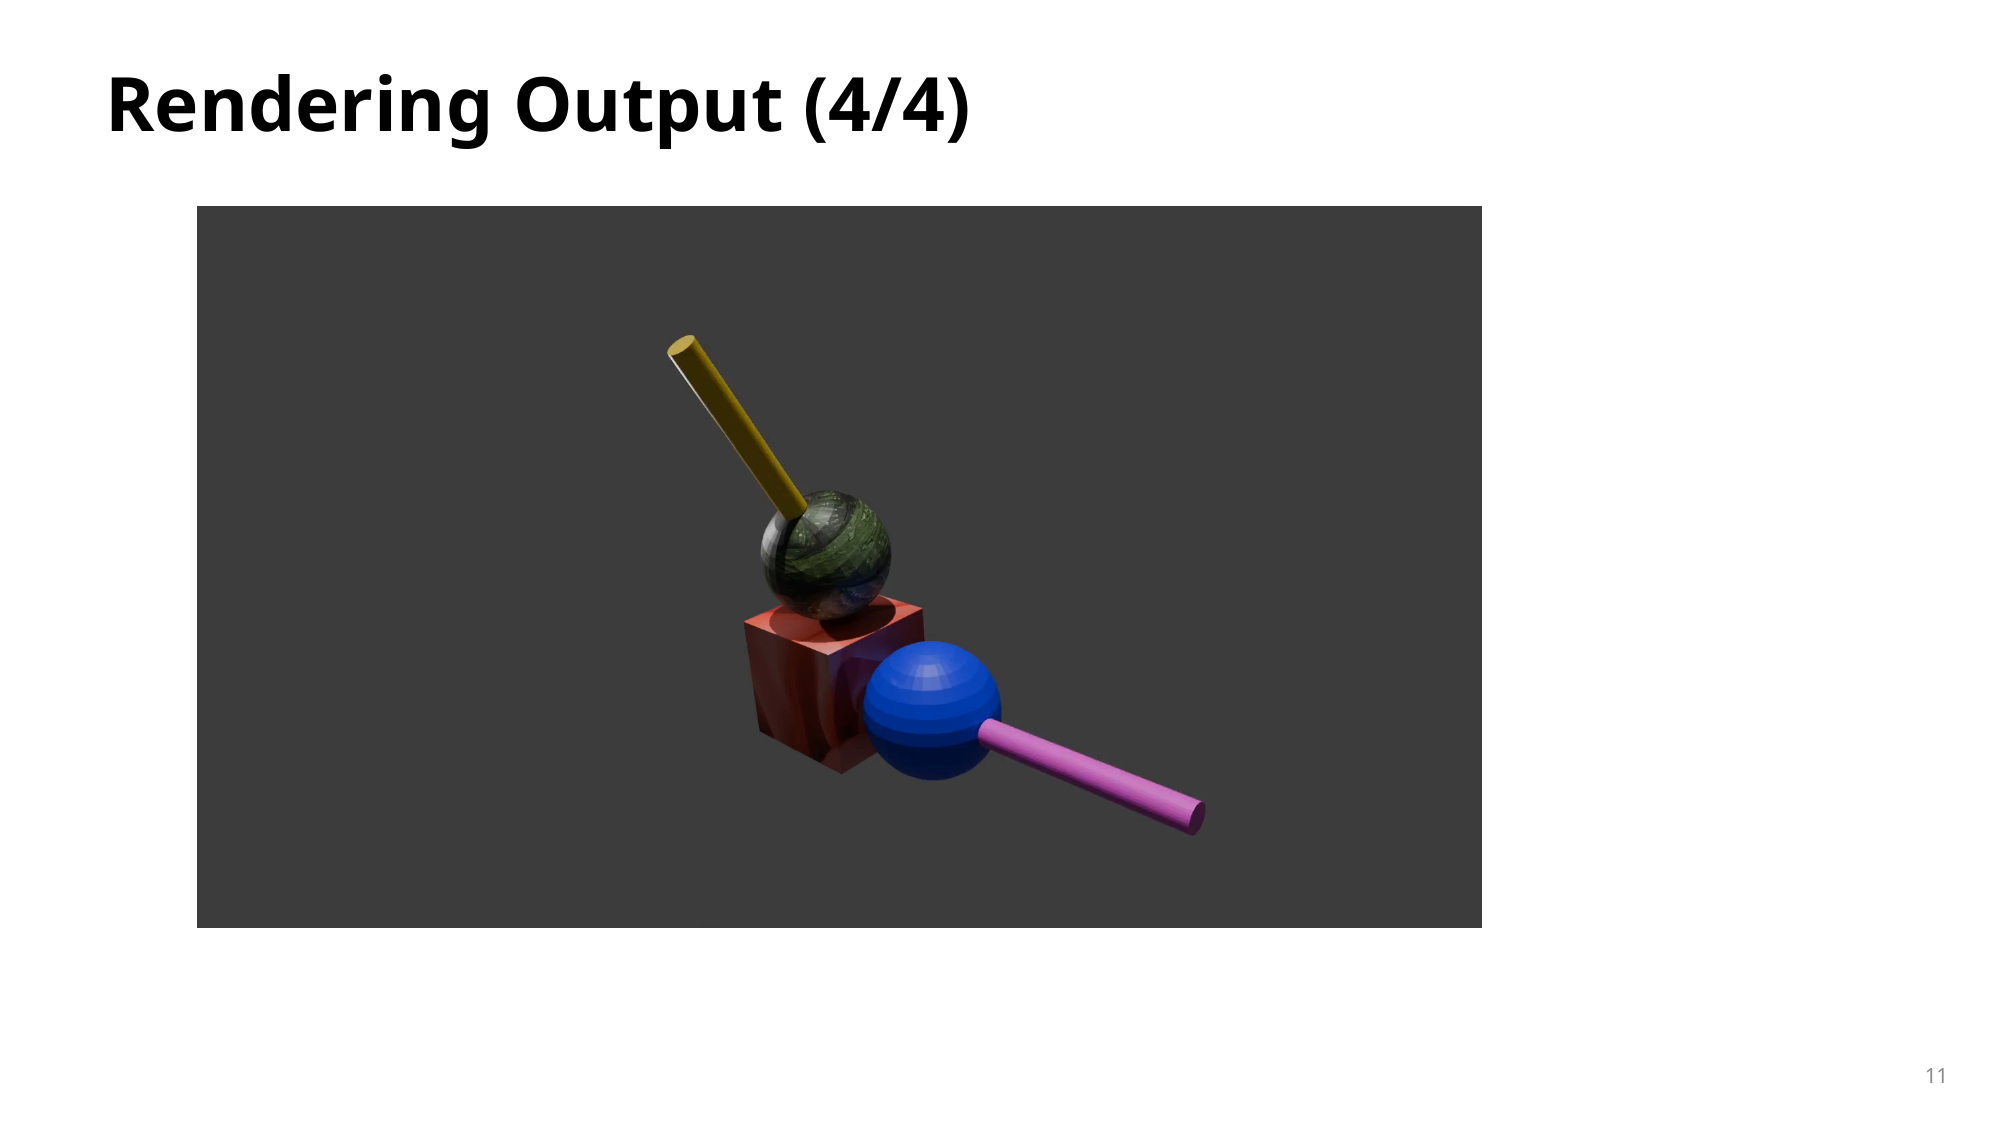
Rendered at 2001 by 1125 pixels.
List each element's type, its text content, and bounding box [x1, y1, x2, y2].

slide_number 11 [1901, 1046, 1964, 1107]
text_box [196, 205, 1483, 929]
title Rendering Output (4/4) [90, 42, 1902, 161]
